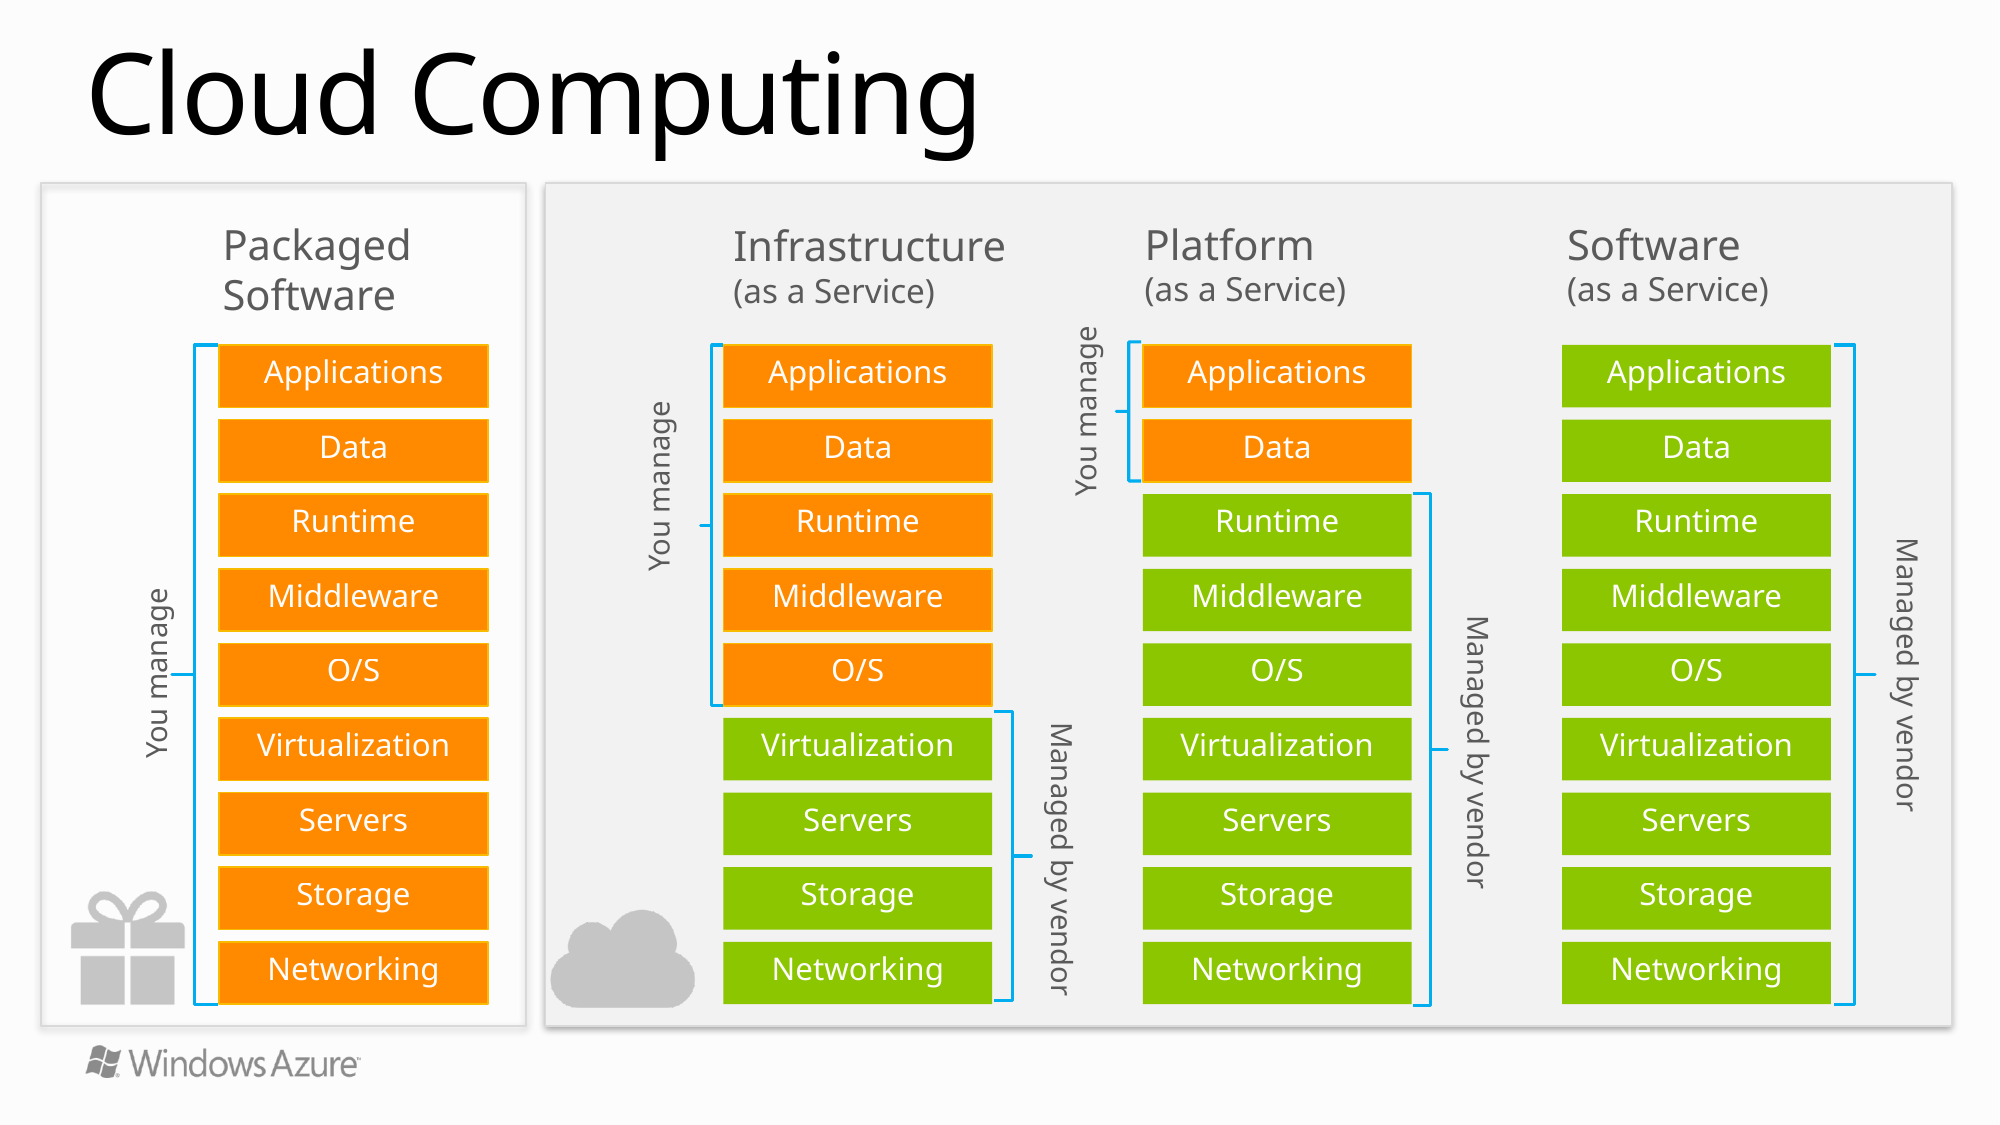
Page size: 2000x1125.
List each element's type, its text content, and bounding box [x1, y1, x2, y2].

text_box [1059, 218, 1505, 1006]
title Cloud Computing [85, 37, 1914, 161]
text_box [545, 182, 1953, 1027]
picture [60, 881, 194, 1014]
text_box [40, 182, 527, 1027]
picture [538, 879, 706, 1047]
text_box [1552, 218, 1934, 1005]
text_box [130, 218, 529, 1005]
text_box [632, 219, 1056, 1005]
